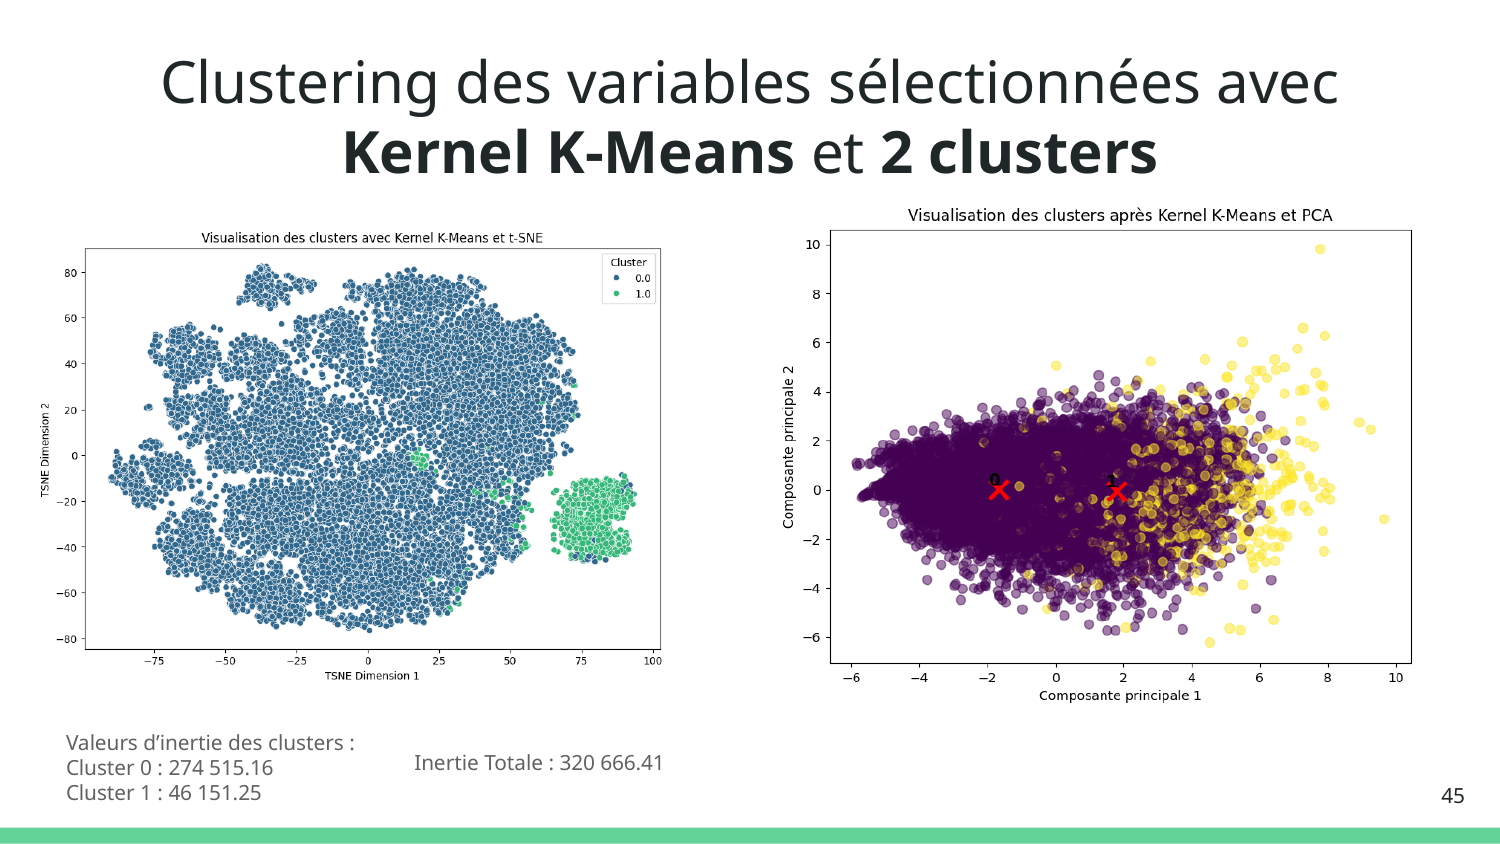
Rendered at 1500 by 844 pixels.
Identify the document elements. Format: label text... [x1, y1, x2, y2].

picture [30, 225, 681, 686]
slide_number ‹#› [1389, 764, 1480, 830]
text_box Valeurs d’inertie des clusters : Cluster 0 : 274 515.16 Cluster 1 : 46 151.25 [51, 714, 400, 819]
text_box Inertie Totale : 320 666.41 [399, 734, 748, 799]
picture [767, 200, 1427, 711]
title Clustering des variables sélectionnées avec Kernel K-Means et 2 clusters [51, 29, 1449, 206]
